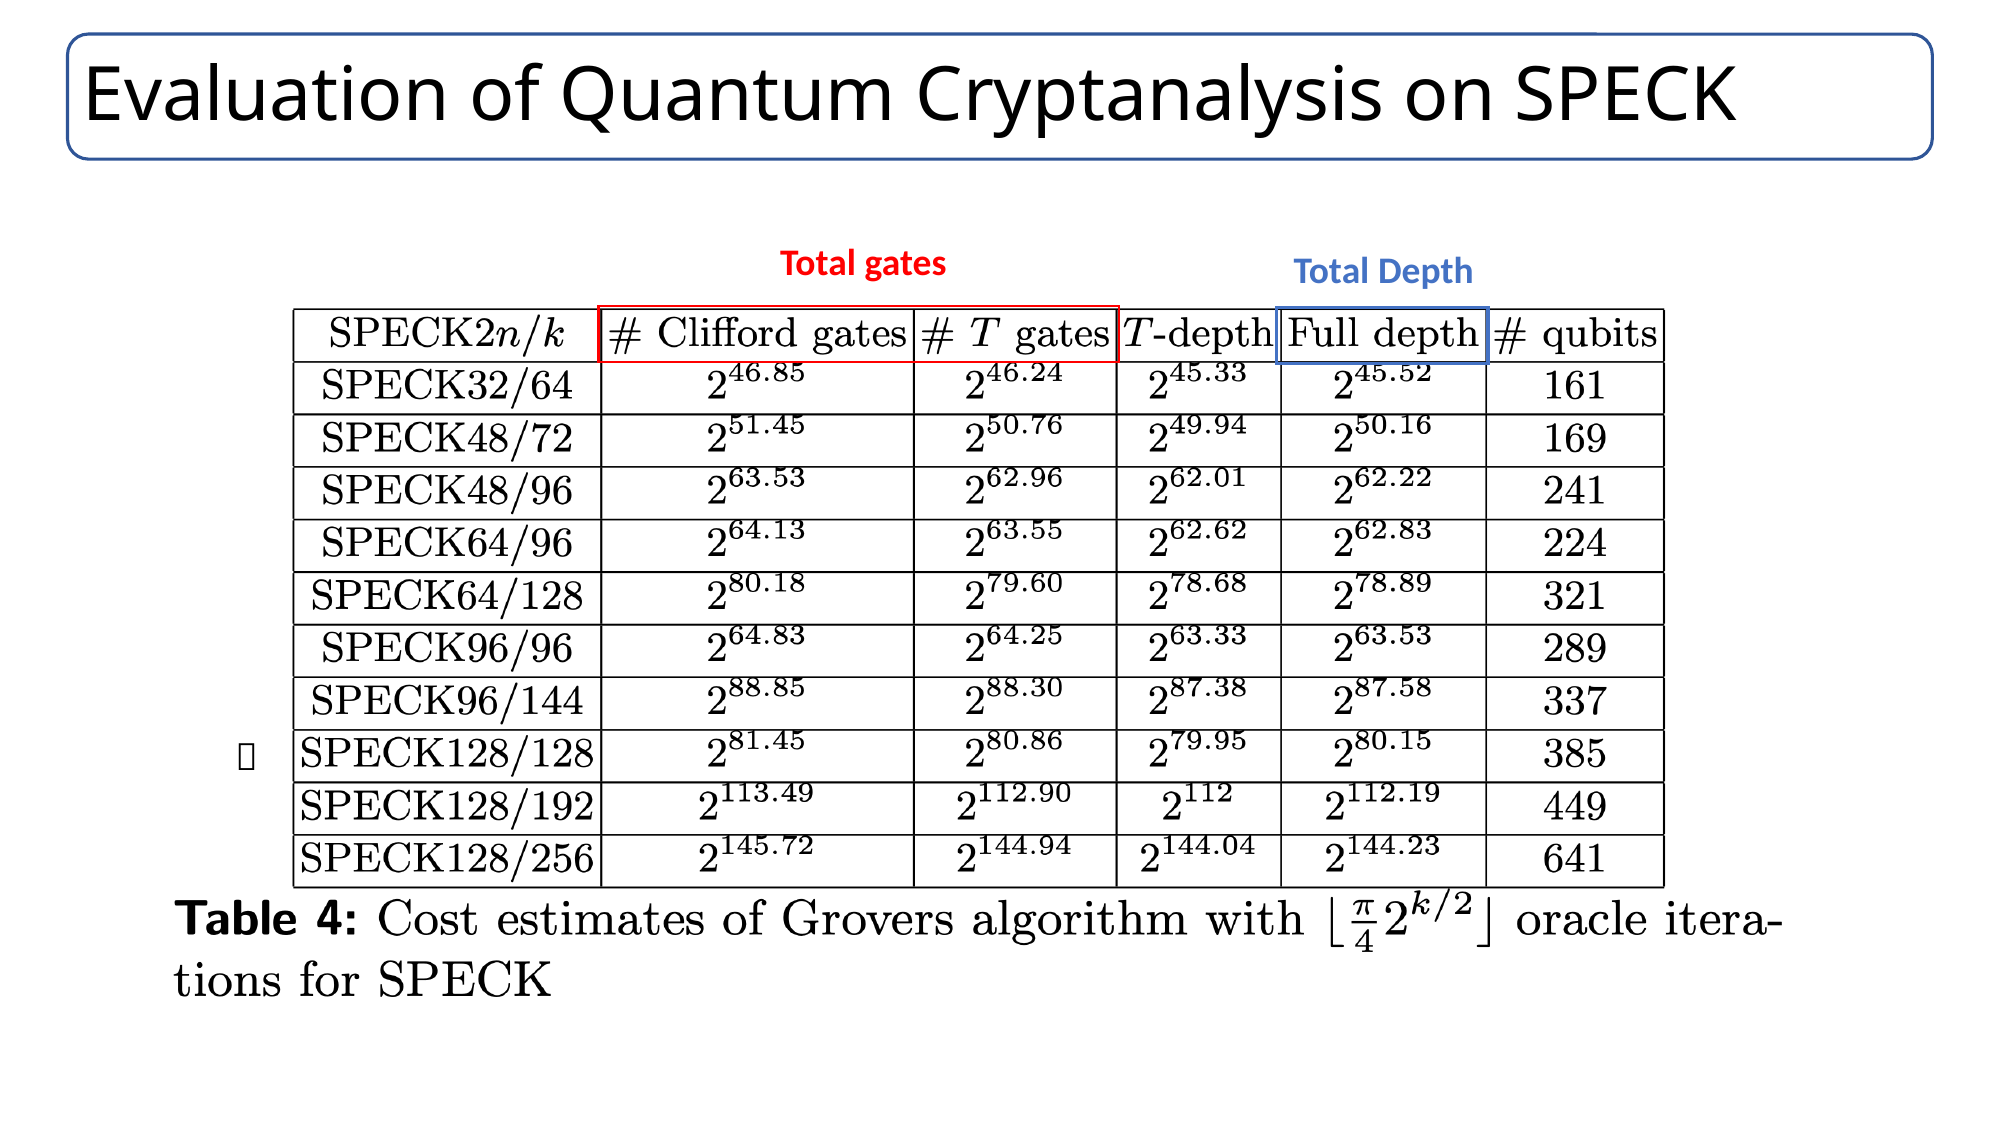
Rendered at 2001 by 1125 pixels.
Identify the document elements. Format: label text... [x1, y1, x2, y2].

picture [154, 302, 1808, 1012]
title Evaluation of Quantum Cryptanalysis on SPECK [67, 34, 1933, 160]
text_box Total gates [765, 230, 962, 291]
text_box Total Depth [1278, 238, 1489, 299]
